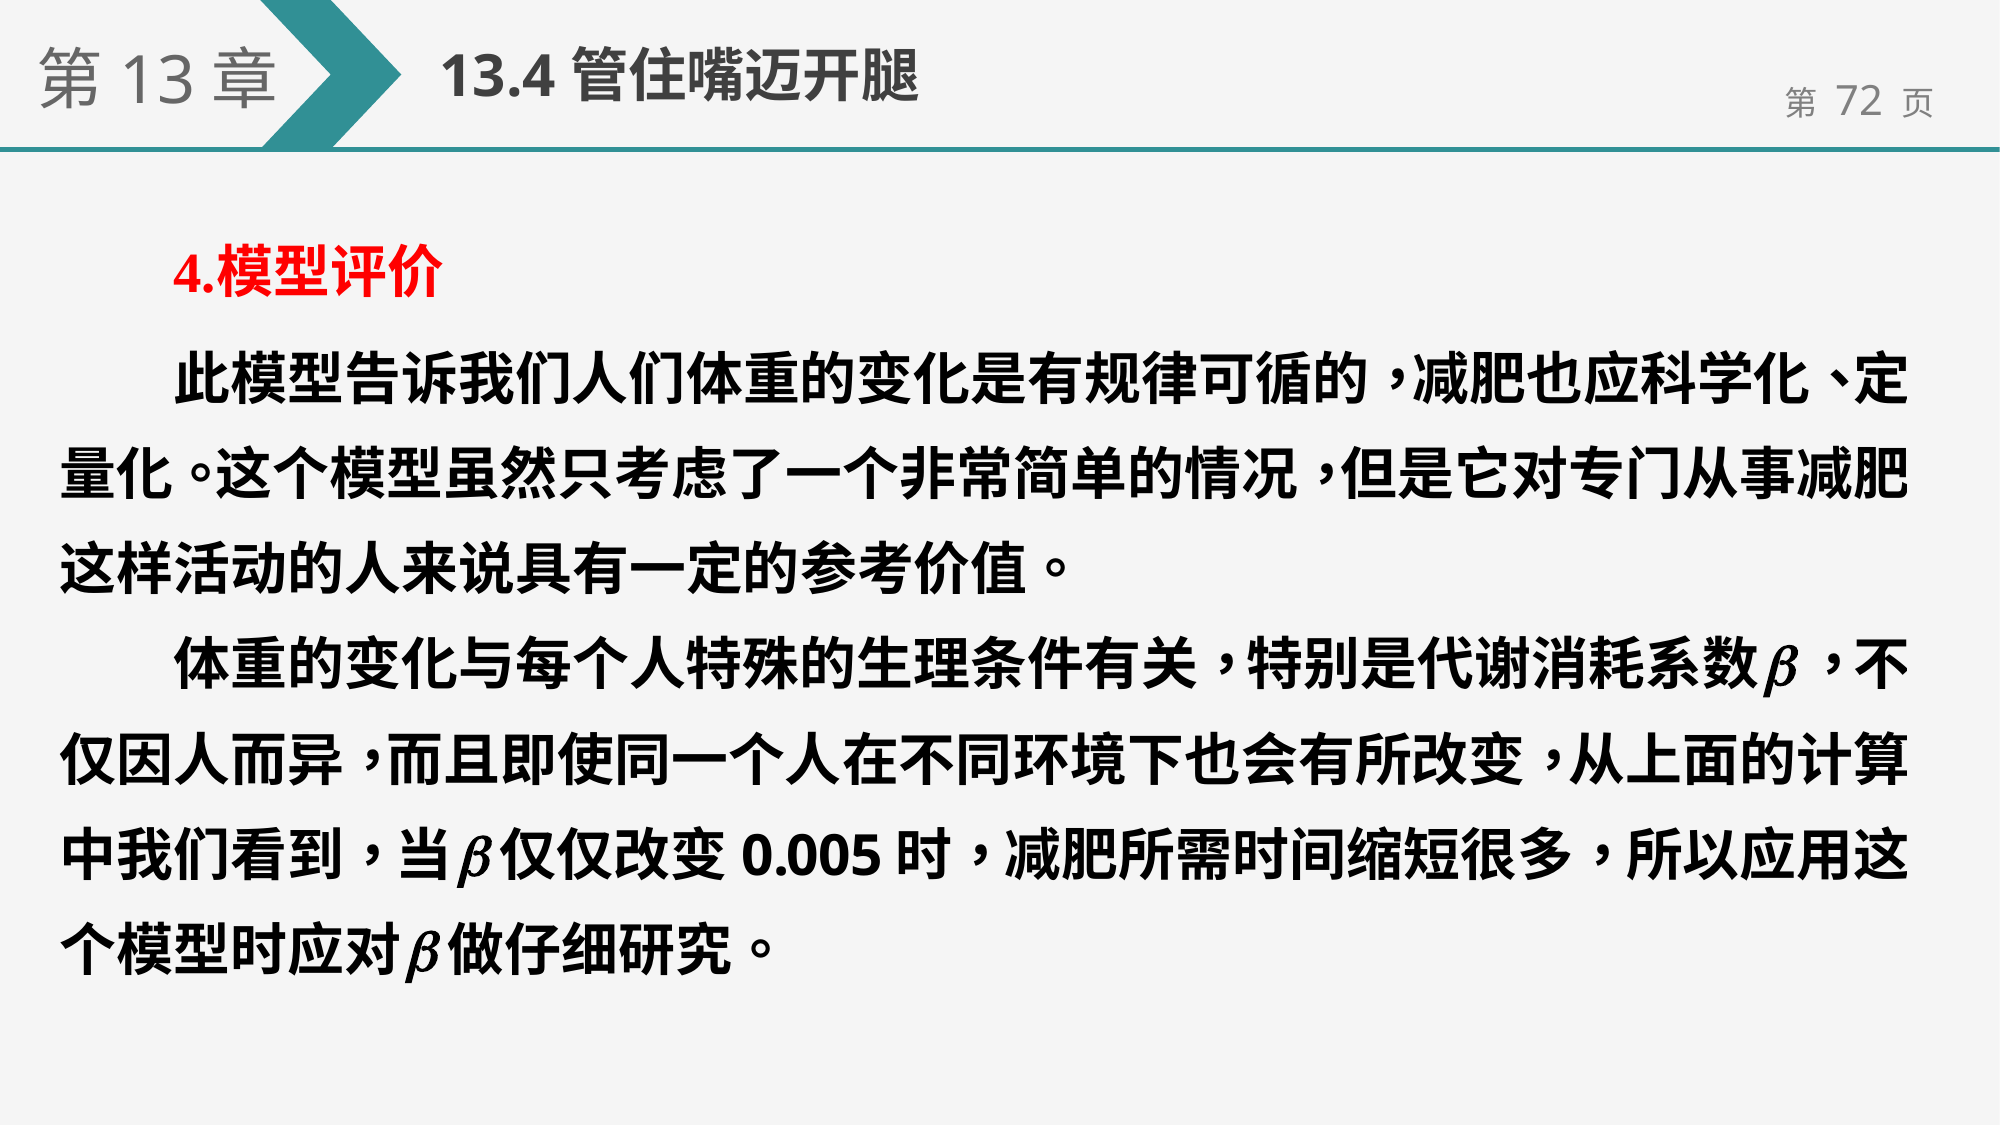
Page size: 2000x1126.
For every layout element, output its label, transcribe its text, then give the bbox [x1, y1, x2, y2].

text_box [59, 218, 1907, 997]
text_box 13.4管住嘴迈开腿 [424, 31, 1366, 116]
text_box 第13章 [21, 29, 294, 125]
text_box [258, 0, 403, 148]
